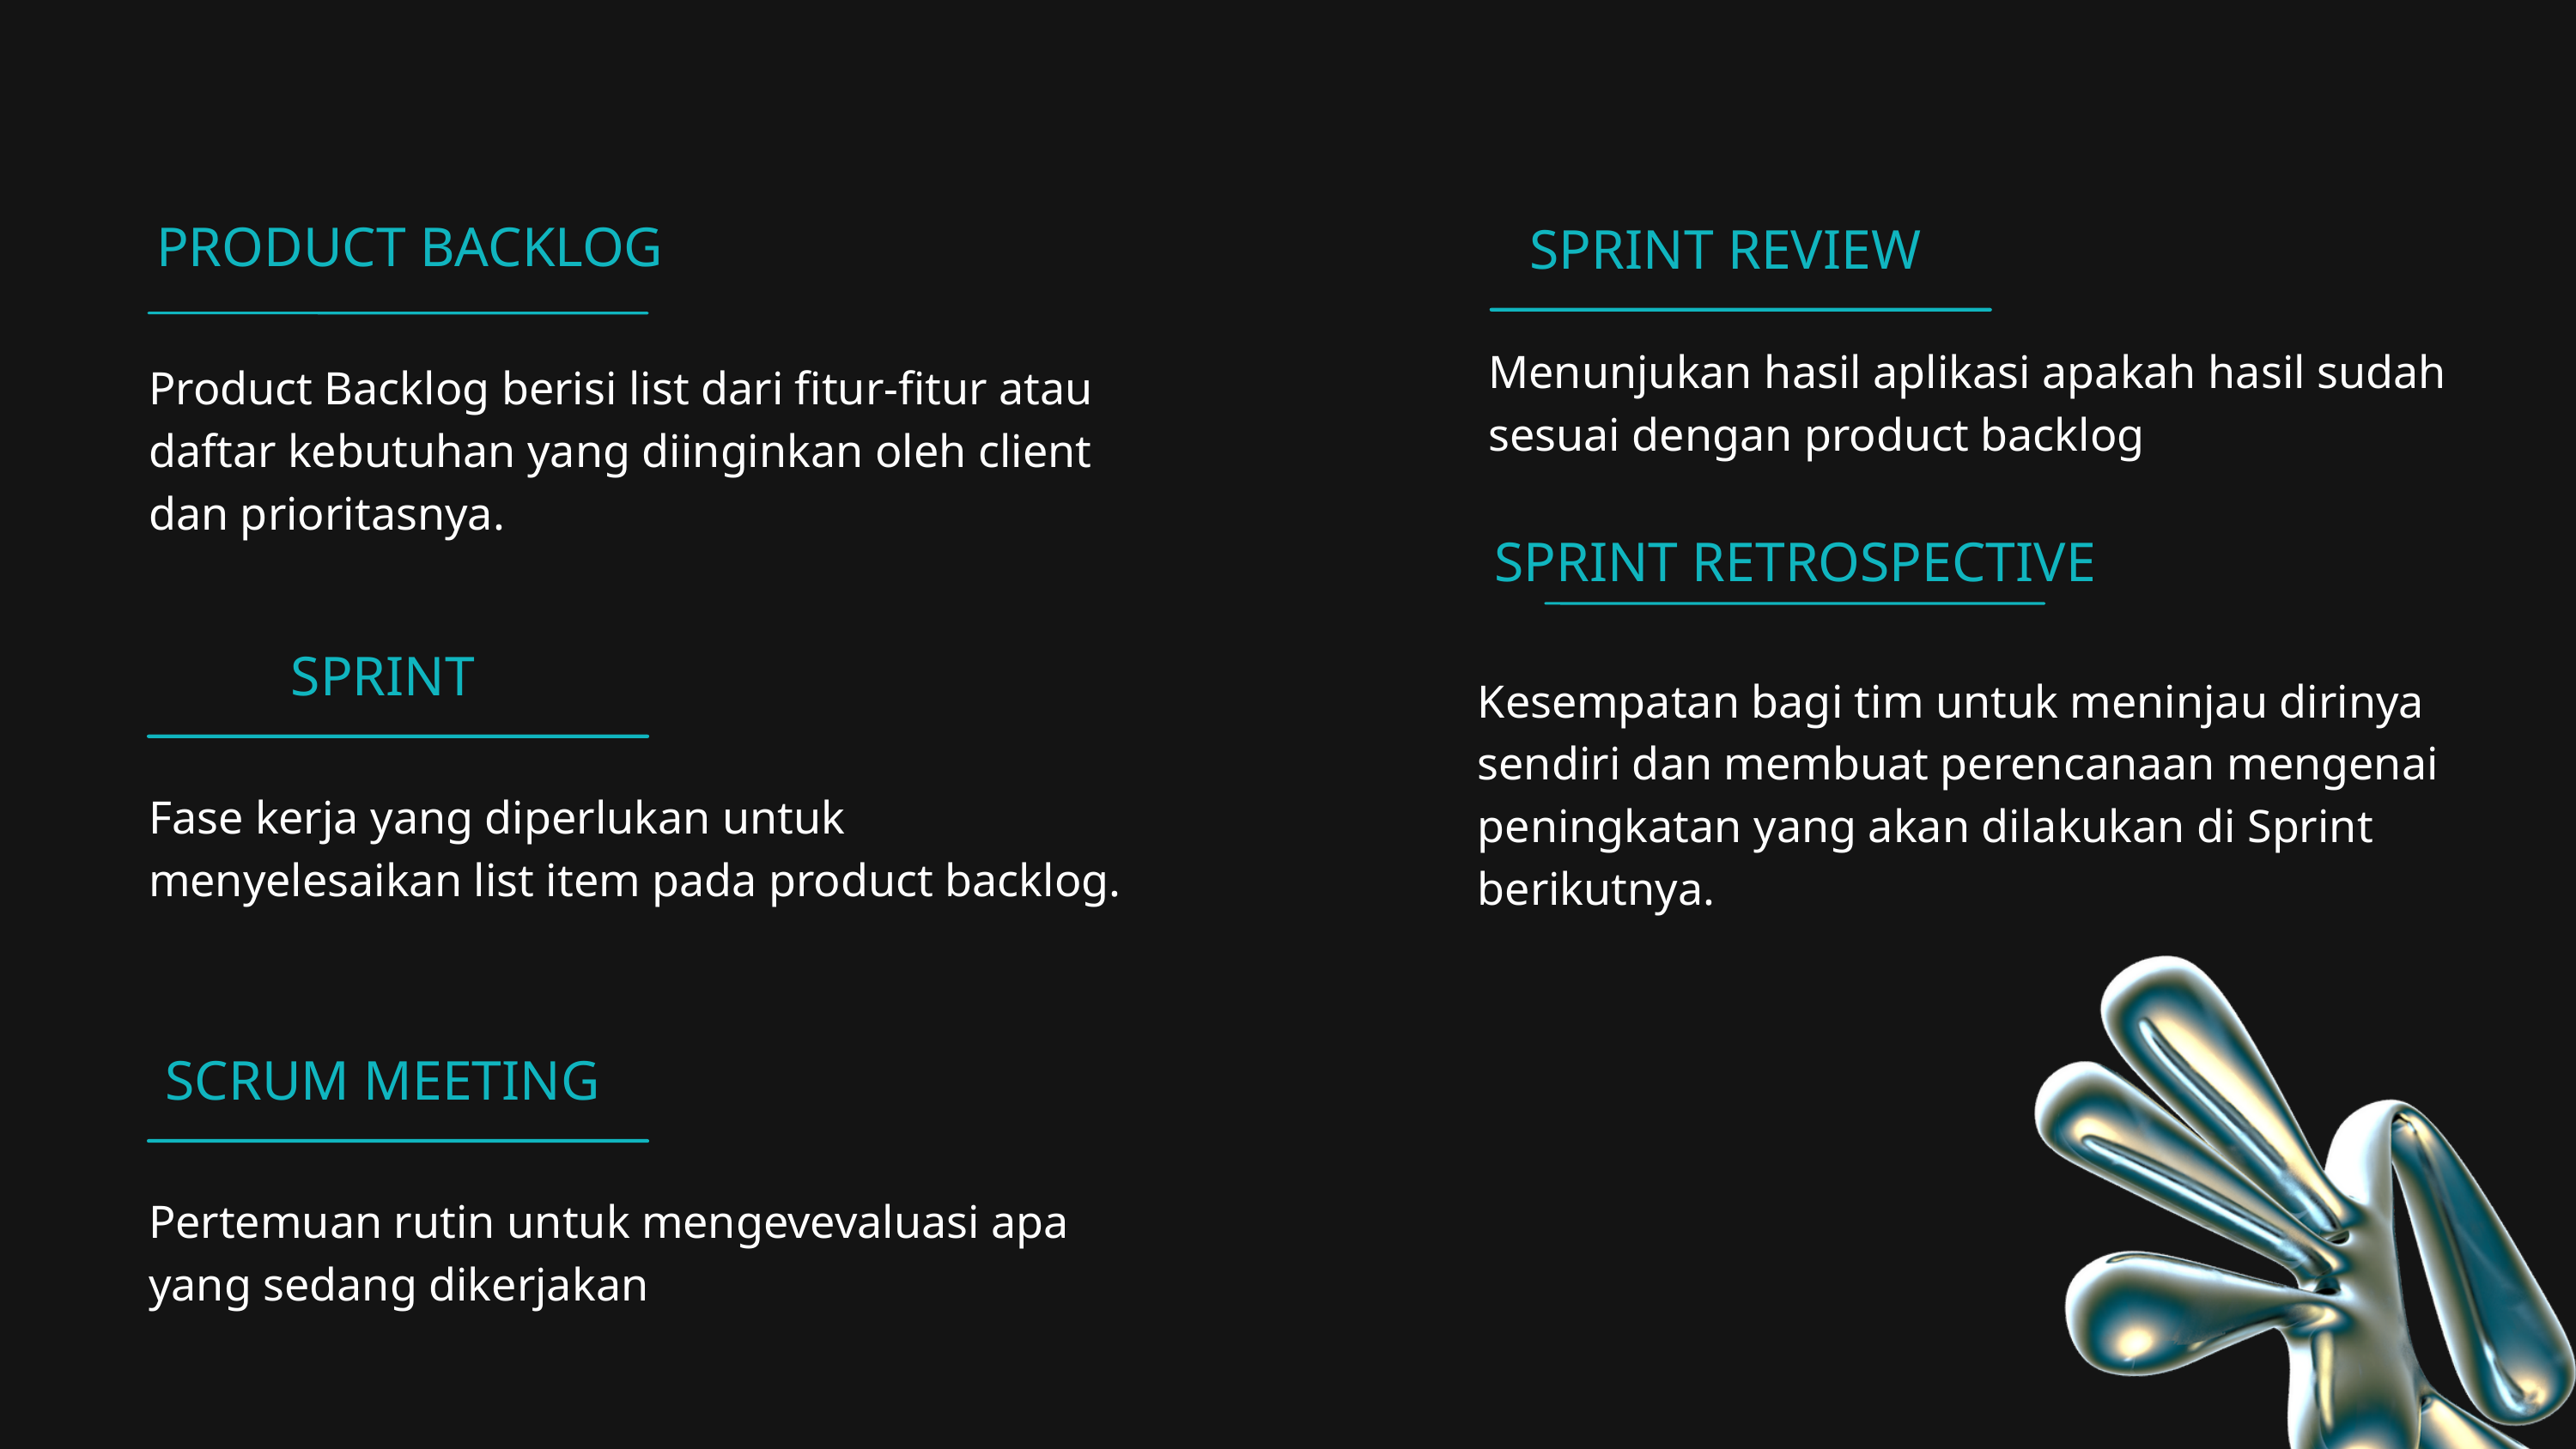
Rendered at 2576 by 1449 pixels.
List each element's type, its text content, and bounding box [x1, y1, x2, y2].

text_box Fase kerja yang diperlukan untuk menyelesaikan list item pada product backlog. [149, 780, 1146, 906]
text_box [2034, 955, 2576, 1449]
text_box Product Backlog berisi list dari fitur-fitur atau daftar kebutuhan yang diinginkan oleh client dan prioritasnya. [149, 351, 1146, 539]
text_box Kesempatan bagi tim untuk meninjau dirinya sendiri dan membuat perencanaan mengenai peningkatan yang akan dilakukan di Sprint berikutnya. [1477, 664, 2476, 915]
text_box Menunjukan hasil aplikasi apakah hasil sudah sesuai dengan product backlog [1488, 335, 2487, 461]
text_box Pertemuan rutin untuk mengevevaluasi apa yang sedang dikerjakan [149, 1185, 1146, 1311]
text_box PRODUCT BACKLOG [0, 213, 1455, 278]
text_box SPRINT RETROSPECTIVE [750, 528, 2576, 593]
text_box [0, 1047, 1429, 1143]
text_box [0, 642, 1429, 738]
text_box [680, 215, 2576, 312]
